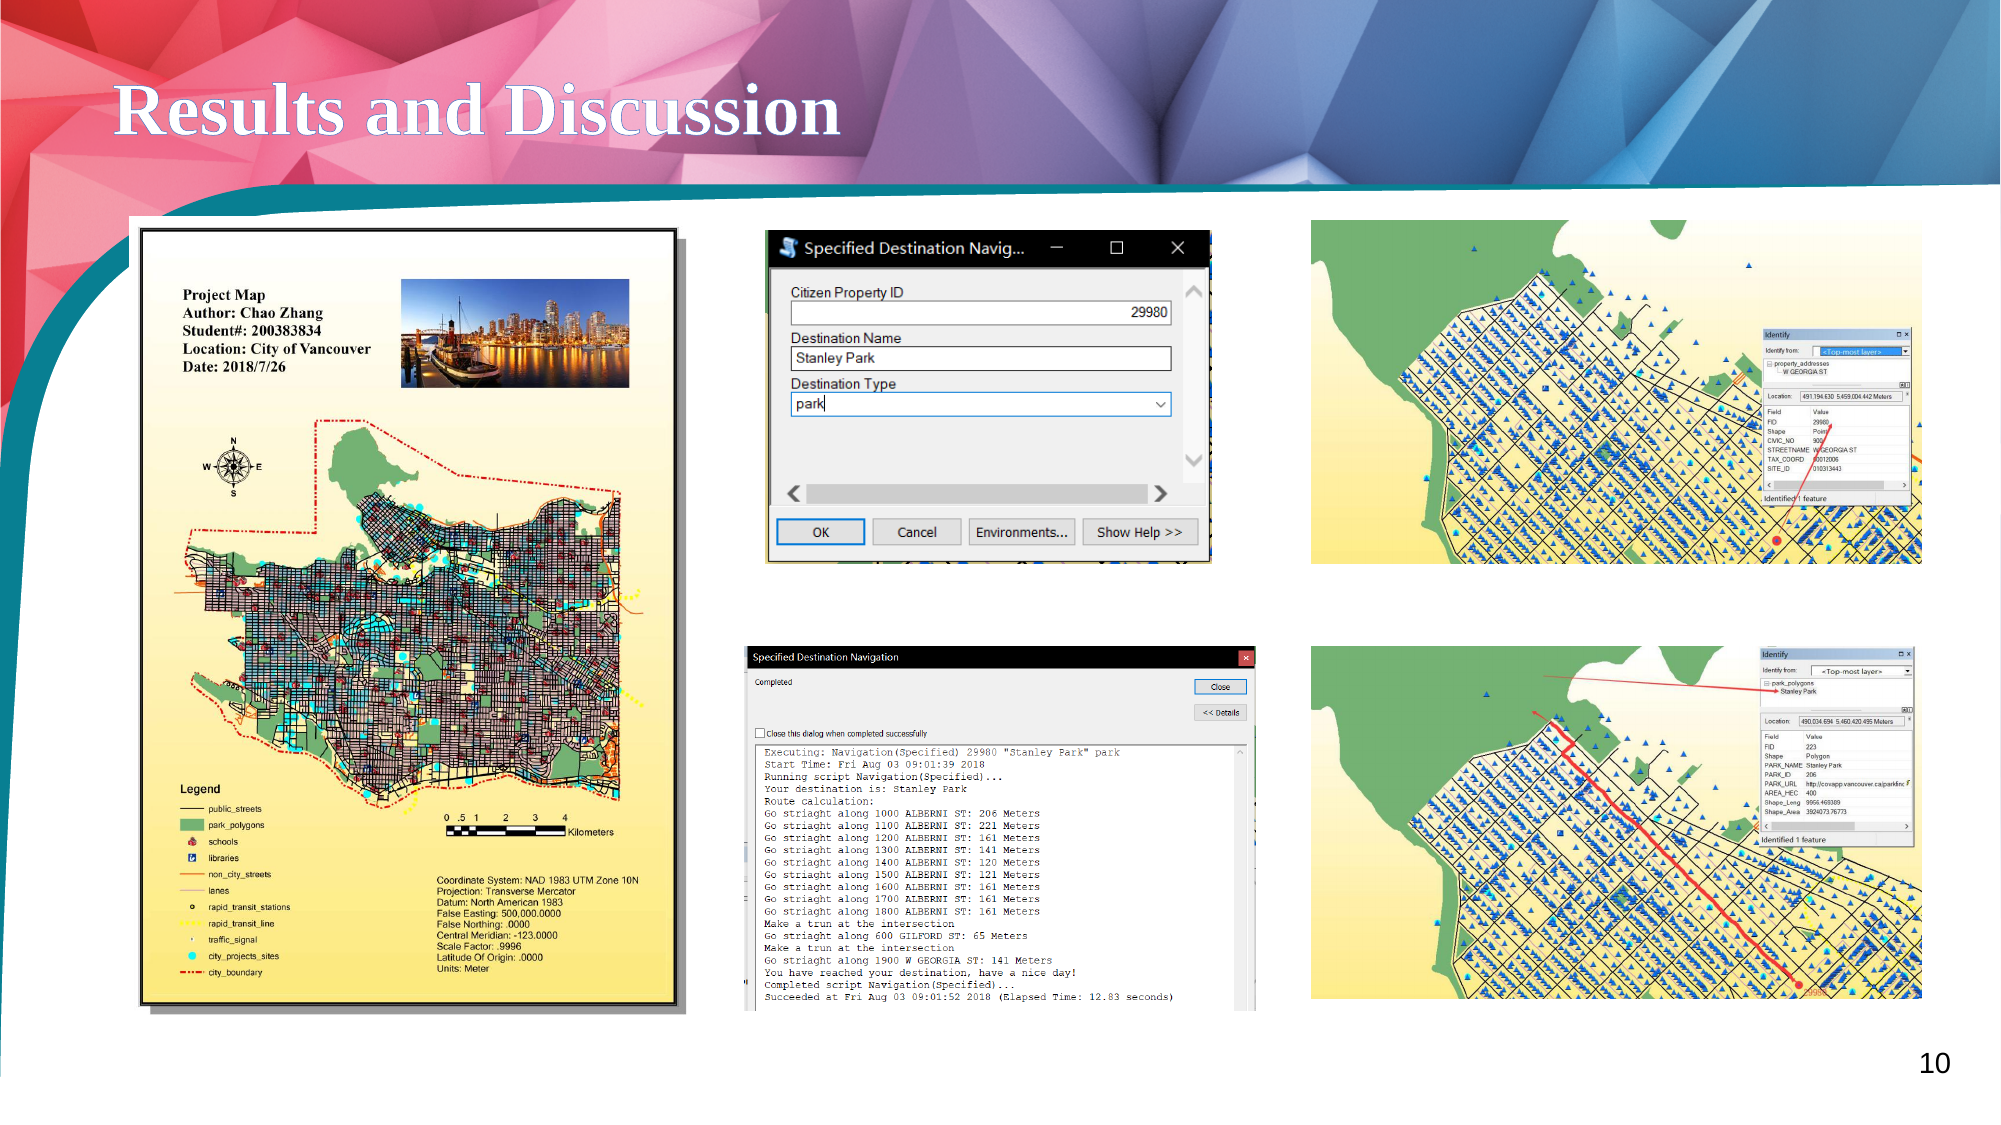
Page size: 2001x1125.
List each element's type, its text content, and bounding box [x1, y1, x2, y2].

picture [0, 0, 2001, 1125]
picture [1311, 220, 1922, 564]
picture [744, 646, 1256, 1011]
picture [1311, 646, 1922, 999]
text_box 10 [1903, 1037, 1967, 1088]
text_box Results and Discussion [97, 52, 876, 157]
picture [765, 230, 1212, 564]
